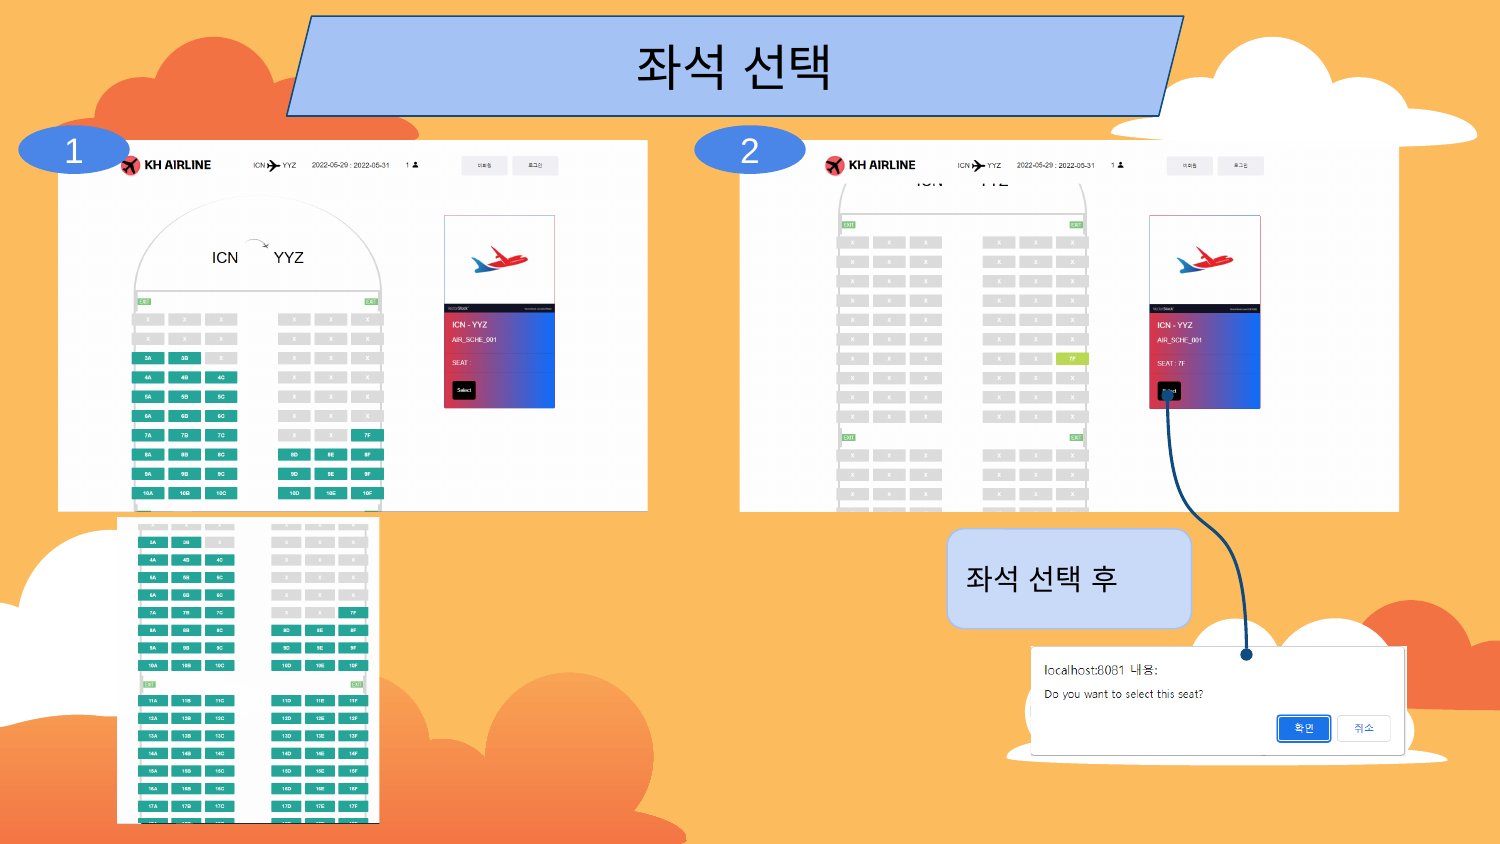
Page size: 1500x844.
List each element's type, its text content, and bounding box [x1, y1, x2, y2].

picture [1030, 645, 1407, 756]
text_box 2 [694, 125, 799, 173]
text_box 좌석 선택 [286, 16, 1184, 116]
picture [57, 140, 648, 512]
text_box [1077, 485, 1337, 565]
picture [116, 516, 380, 824]
text_box 좌석 선택 후 [947, 528, 1192, 629]
picture [739, 140, 1400, 512]
text_box 1 [18, 125, 123, 172]
